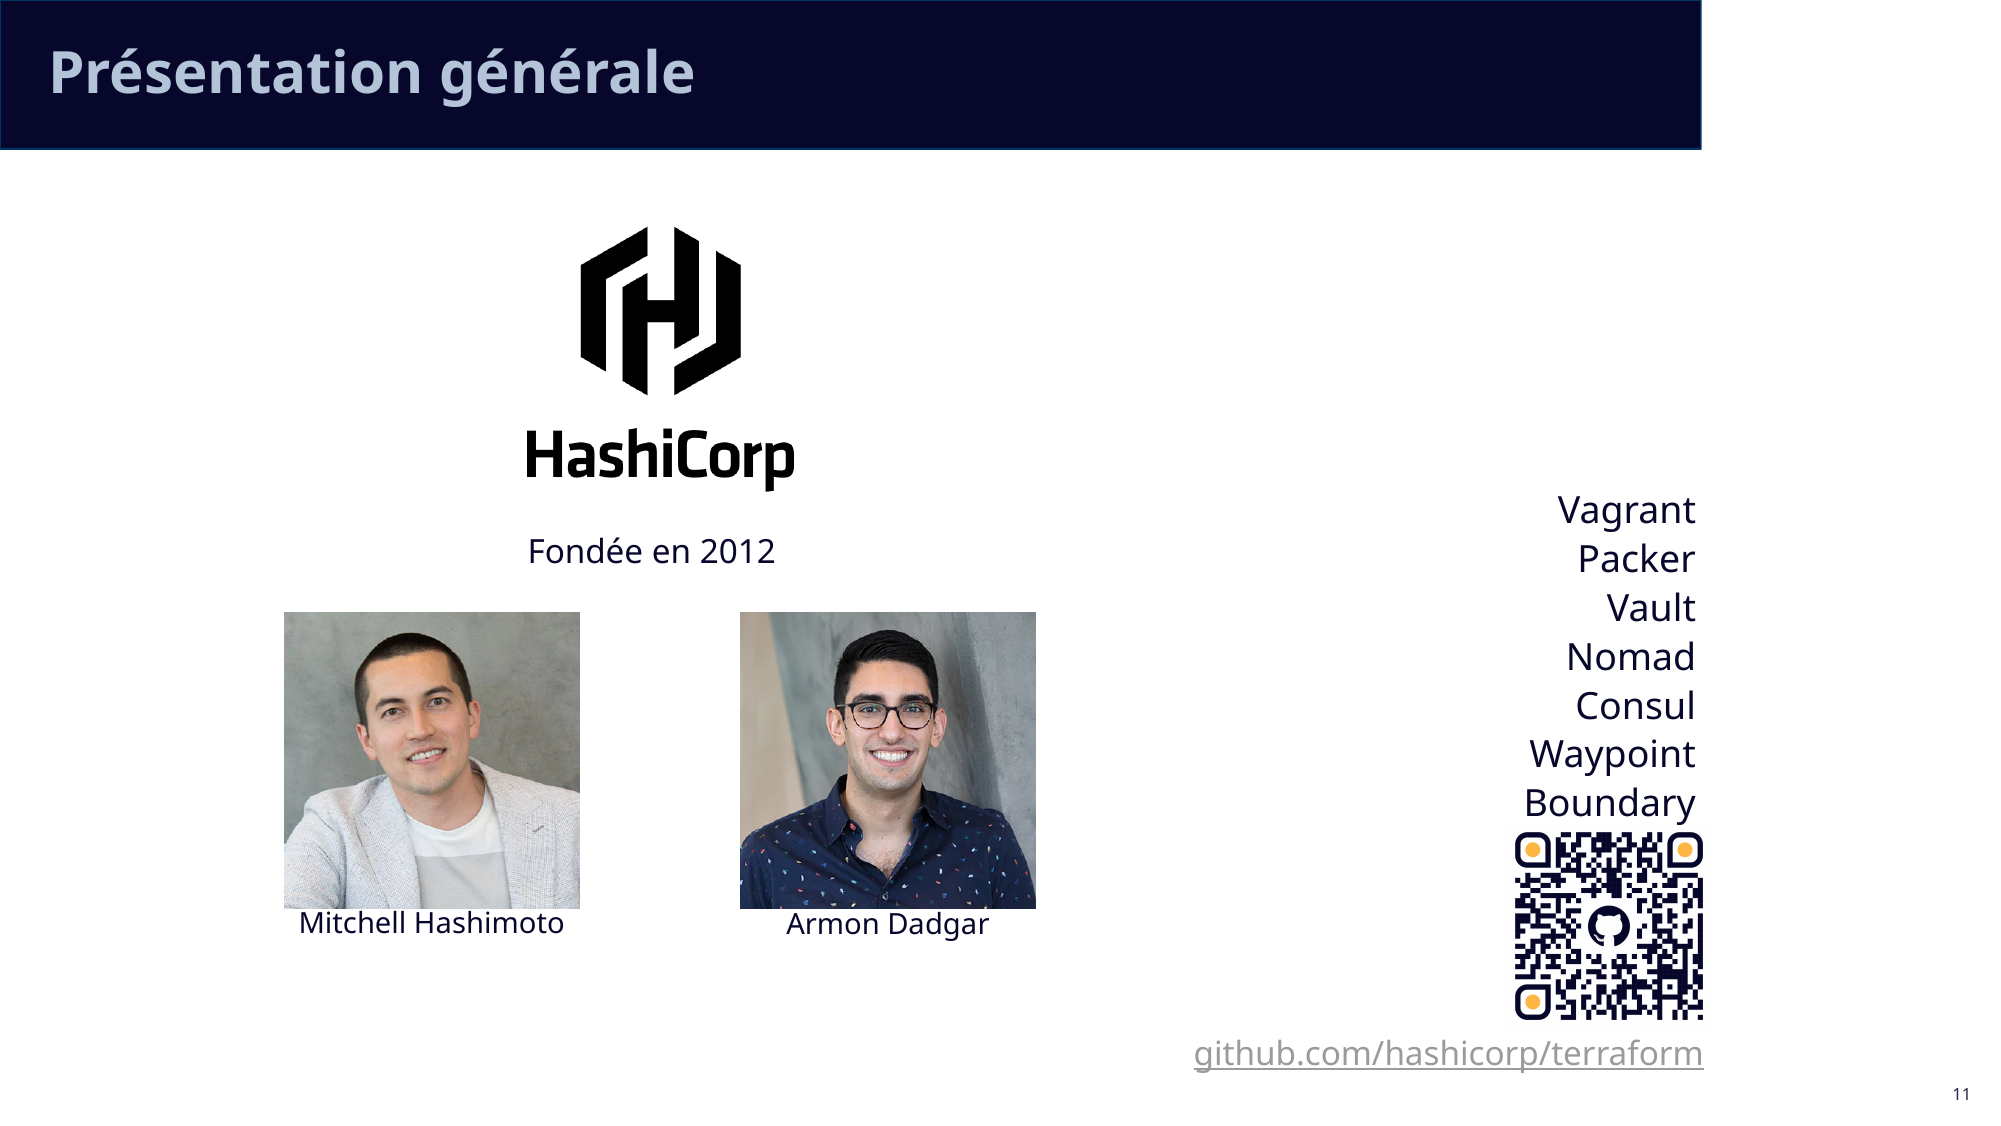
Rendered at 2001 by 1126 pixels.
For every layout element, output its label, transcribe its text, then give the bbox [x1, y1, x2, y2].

list Présentation générale [31, 34, 1261, 115]
slide_number 11 [1897, 1058, 1987, 1114]
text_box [283, 612, 580, 944]
text_box Fondée en 2012 [527, 534, 794, 571]
text_box Vagrant Packer Vault Nomad Consul Waypoint Boundary [1502, 491, 1697, 809]
picture [527, 225, 794, 492]
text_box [1153, 822, 1719, 1081]
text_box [740, 612, 1036, 946]
